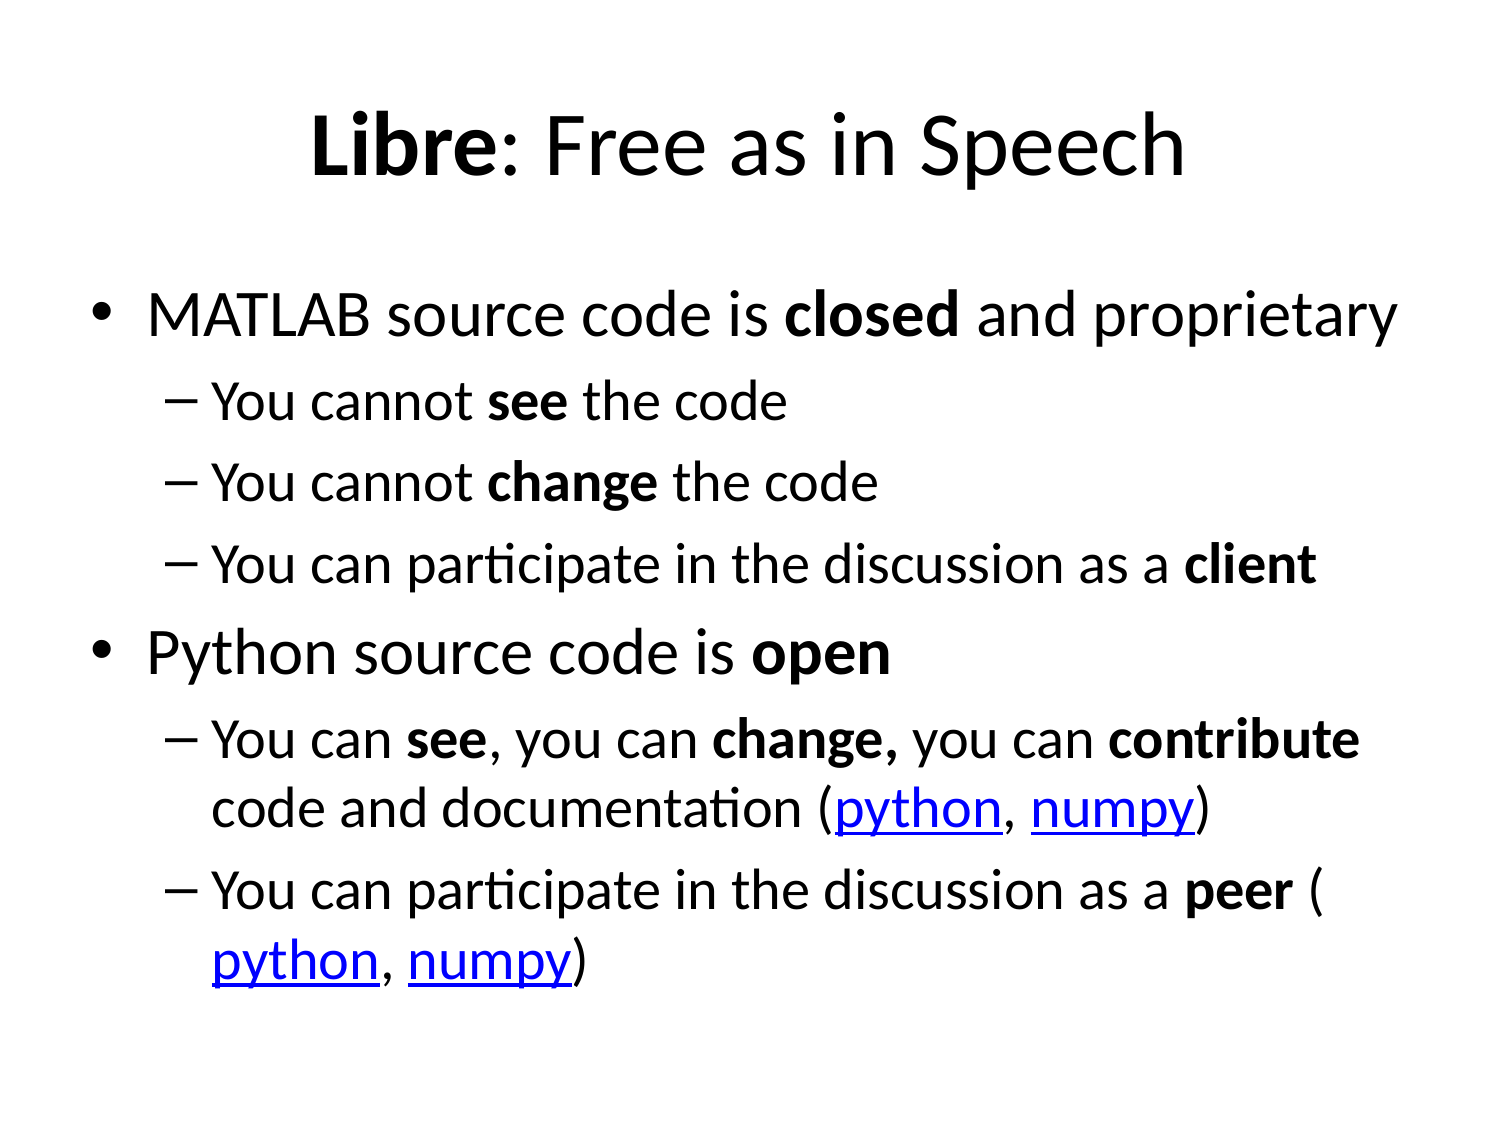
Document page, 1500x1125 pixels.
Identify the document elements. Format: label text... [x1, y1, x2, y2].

title Libre: Free as in Speech [75, 45, 1425, 233]
list MATLAB source code is closed and proprietary You cannot see the code You cannot change the code You can participate in the discussion as a client Python source code is open You can see, you can change, you can contribute code and documentation (python, numpy) You can participate in the discussion as a peer (python, numpy) [75, 262, 1425, 1005]
